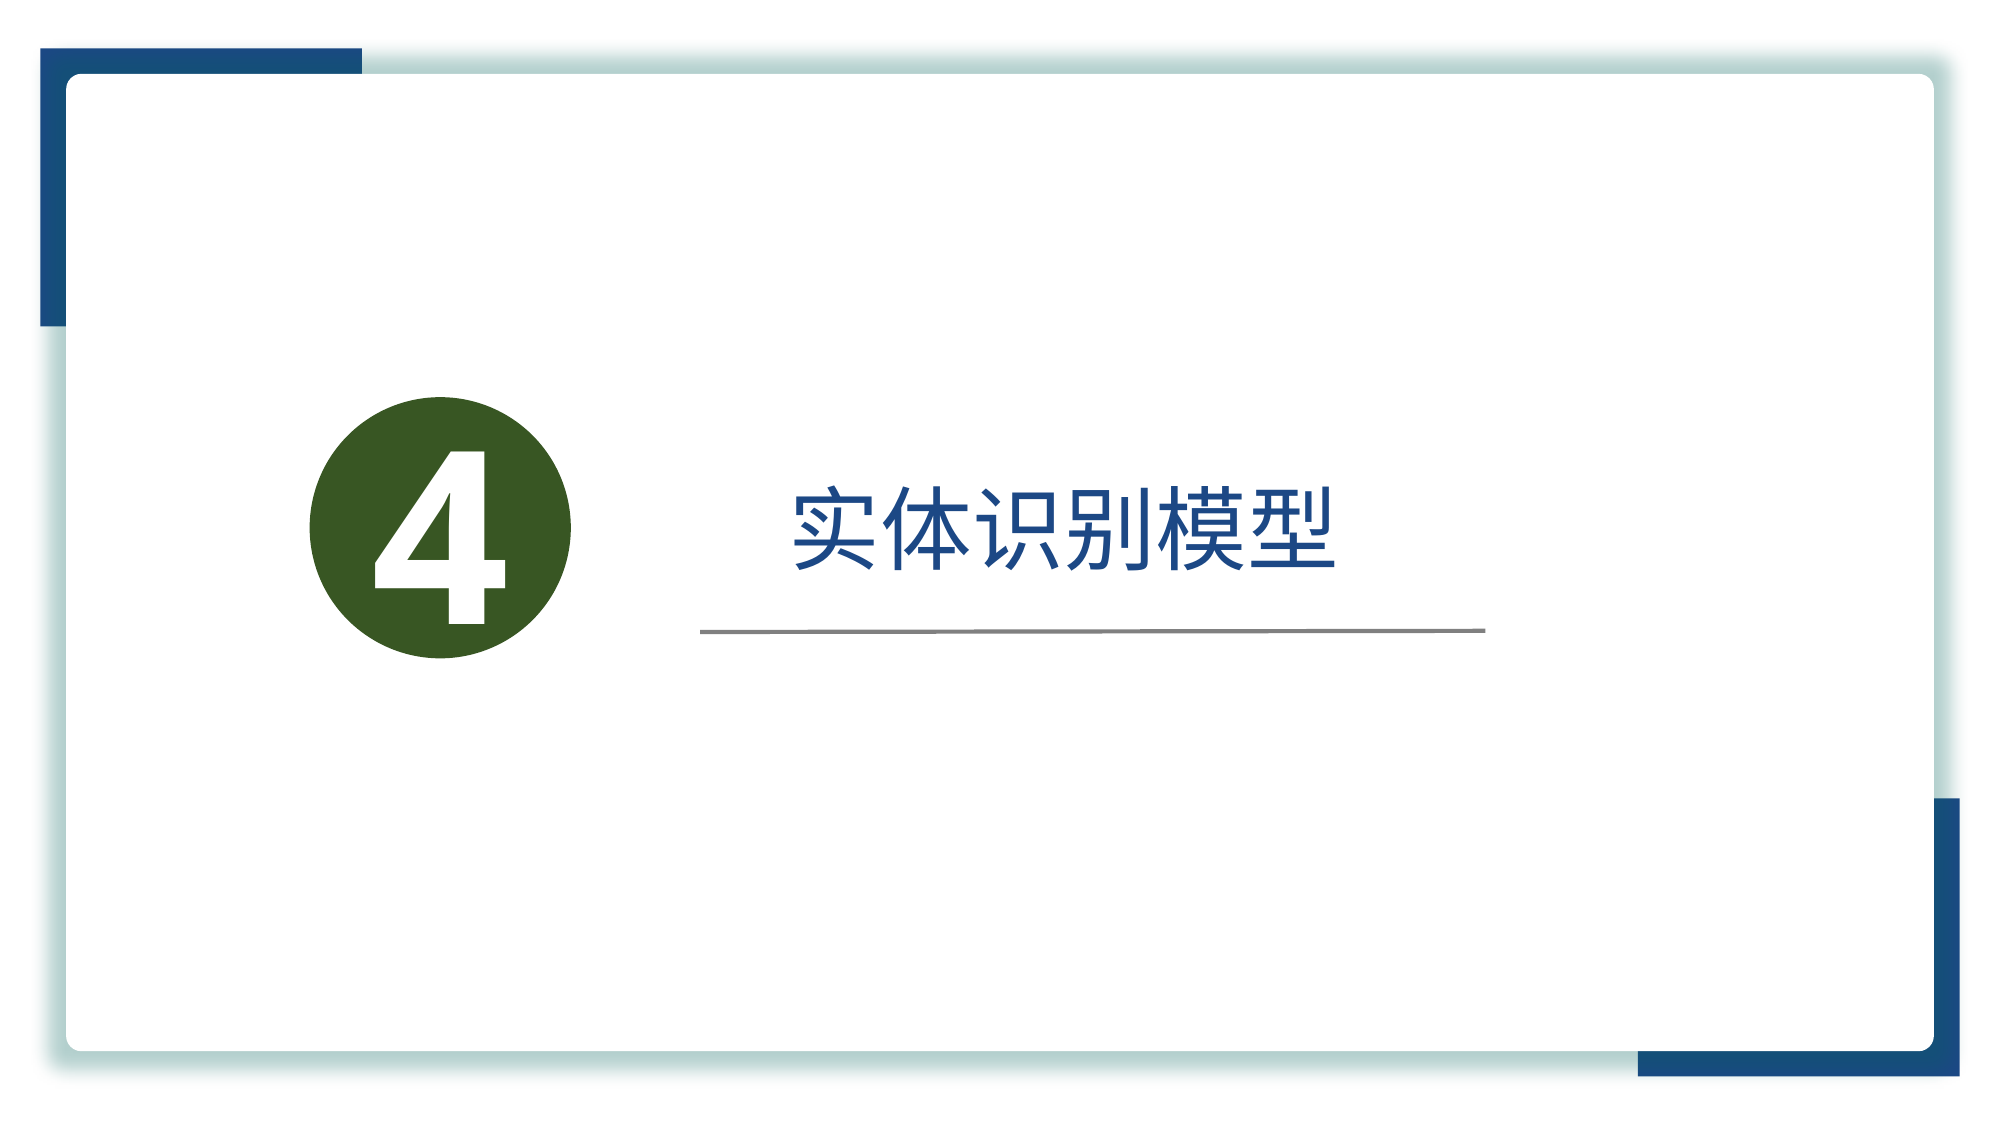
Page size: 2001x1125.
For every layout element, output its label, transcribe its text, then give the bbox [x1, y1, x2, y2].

text_box [65, 72, 1935, 1053]
text_box [1951, 1067, 1961, 1077]
text_box 4 [308, 396, 572, 660]
text_box [39, 47, 52, 60]
text_box 实体识别模型 [628, 464, 1500, 590]
